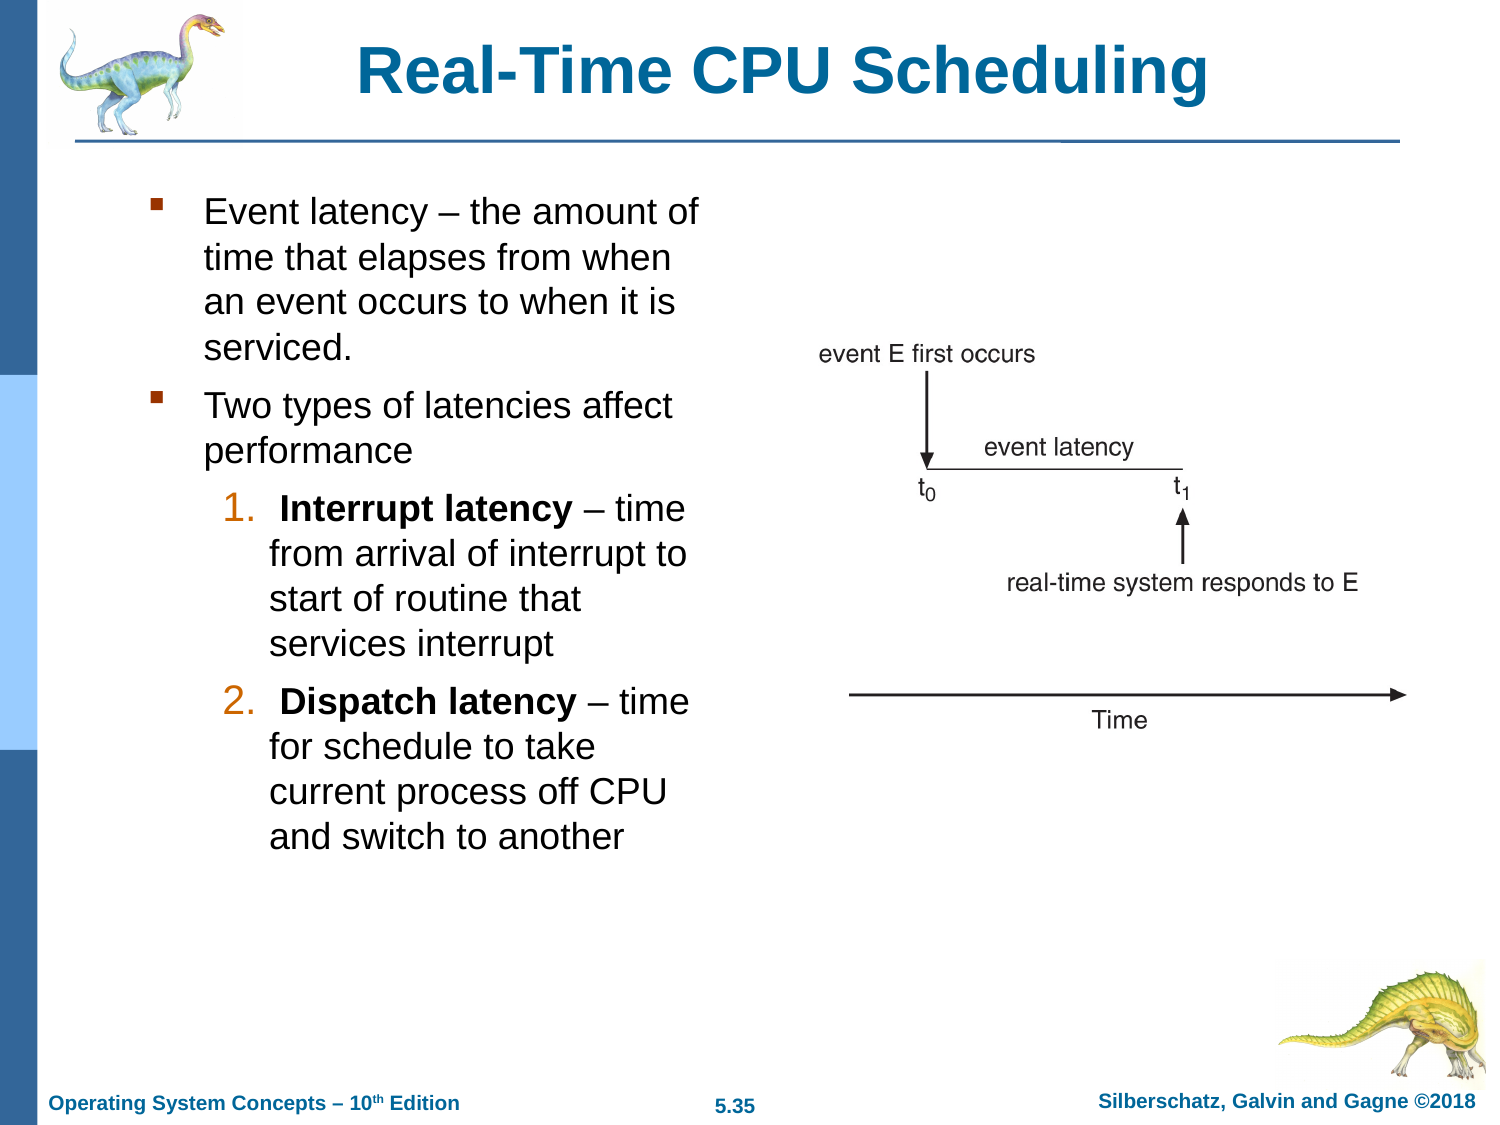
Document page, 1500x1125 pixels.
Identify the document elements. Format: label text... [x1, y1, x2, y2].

picture [818, 341, 1407, 734]
list Event latency – the amount of time that elapses from when an event occurs to when it is serviced. Two types of latencies affect performance Interrupt latency – time from arrival of interrupt to start of routine that services interrupt Dispatch latency – time for schedule to take current process off CPU and switch to another [132, 179, 716, 933]
picture [46, 0, 243, 149]
picture [1275, 959, 1486, 1090]
title Real-Time CPU Scheduling [141, 19, 1425, 115]
